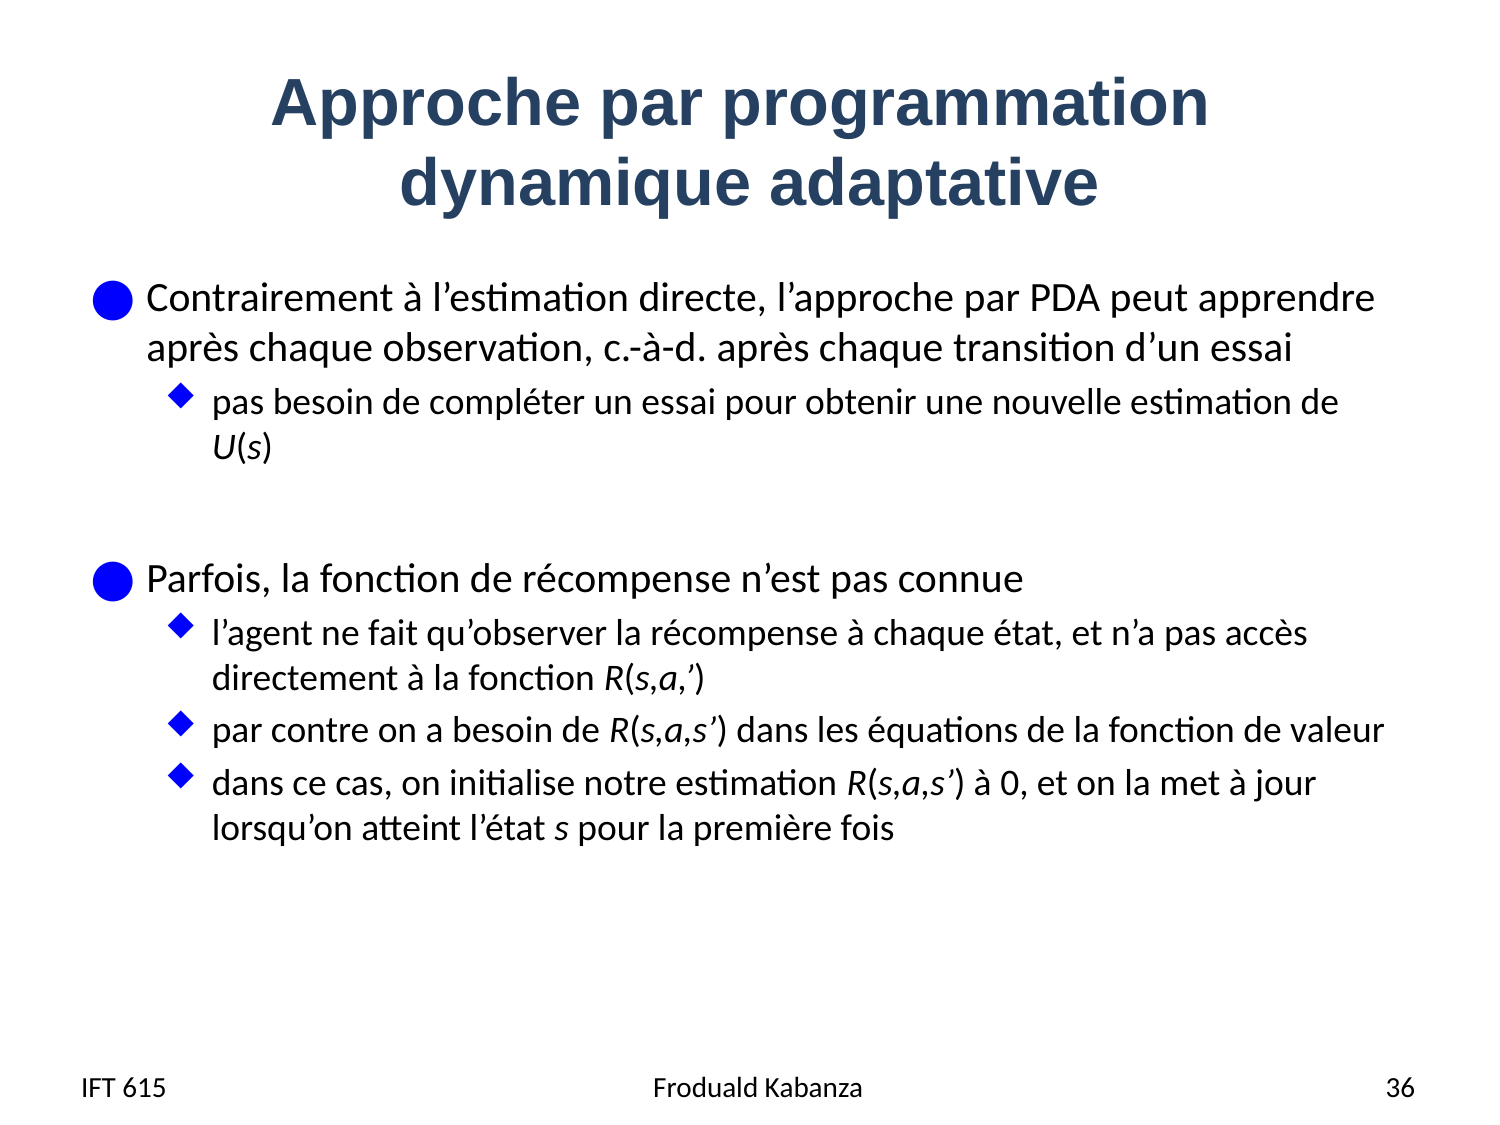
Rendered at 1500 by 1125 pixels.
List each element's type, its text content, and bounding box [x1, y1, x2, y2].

list Contrairement à l’estimation directe, l’approche par PDA peut apprendre après chaque observation, c.-à-d. après chaque transition d’un essai pas besoin de compléter un essai pour obtenir une nouvelle estimation de U(s) Parfois, la fonction de récompense n’est pas connue l’agent ne fait qu’observer la récompense à chaque état, et n’a pas accès directement à la fonction R(s,a,’) par contre on a besoin de R(s,a,s’) dans les équations de la fonction de valeur dans ce cas, on initialise notre estimation R(s,a,s’) à 0, et on la met à jour lorsqu’on atteint l’état s pour la première fois [75, 262, 1425, 1005]
slide_number 36 [1080, 1056, 1431, 1117]
title Approche par programmation dynamique adaptative [75, 45, 1425, 233]
footer Froduald Kabanza [520, 1056, 996, 1117]
slide_number IFT 615 [66, 1056, 356, 1117]
